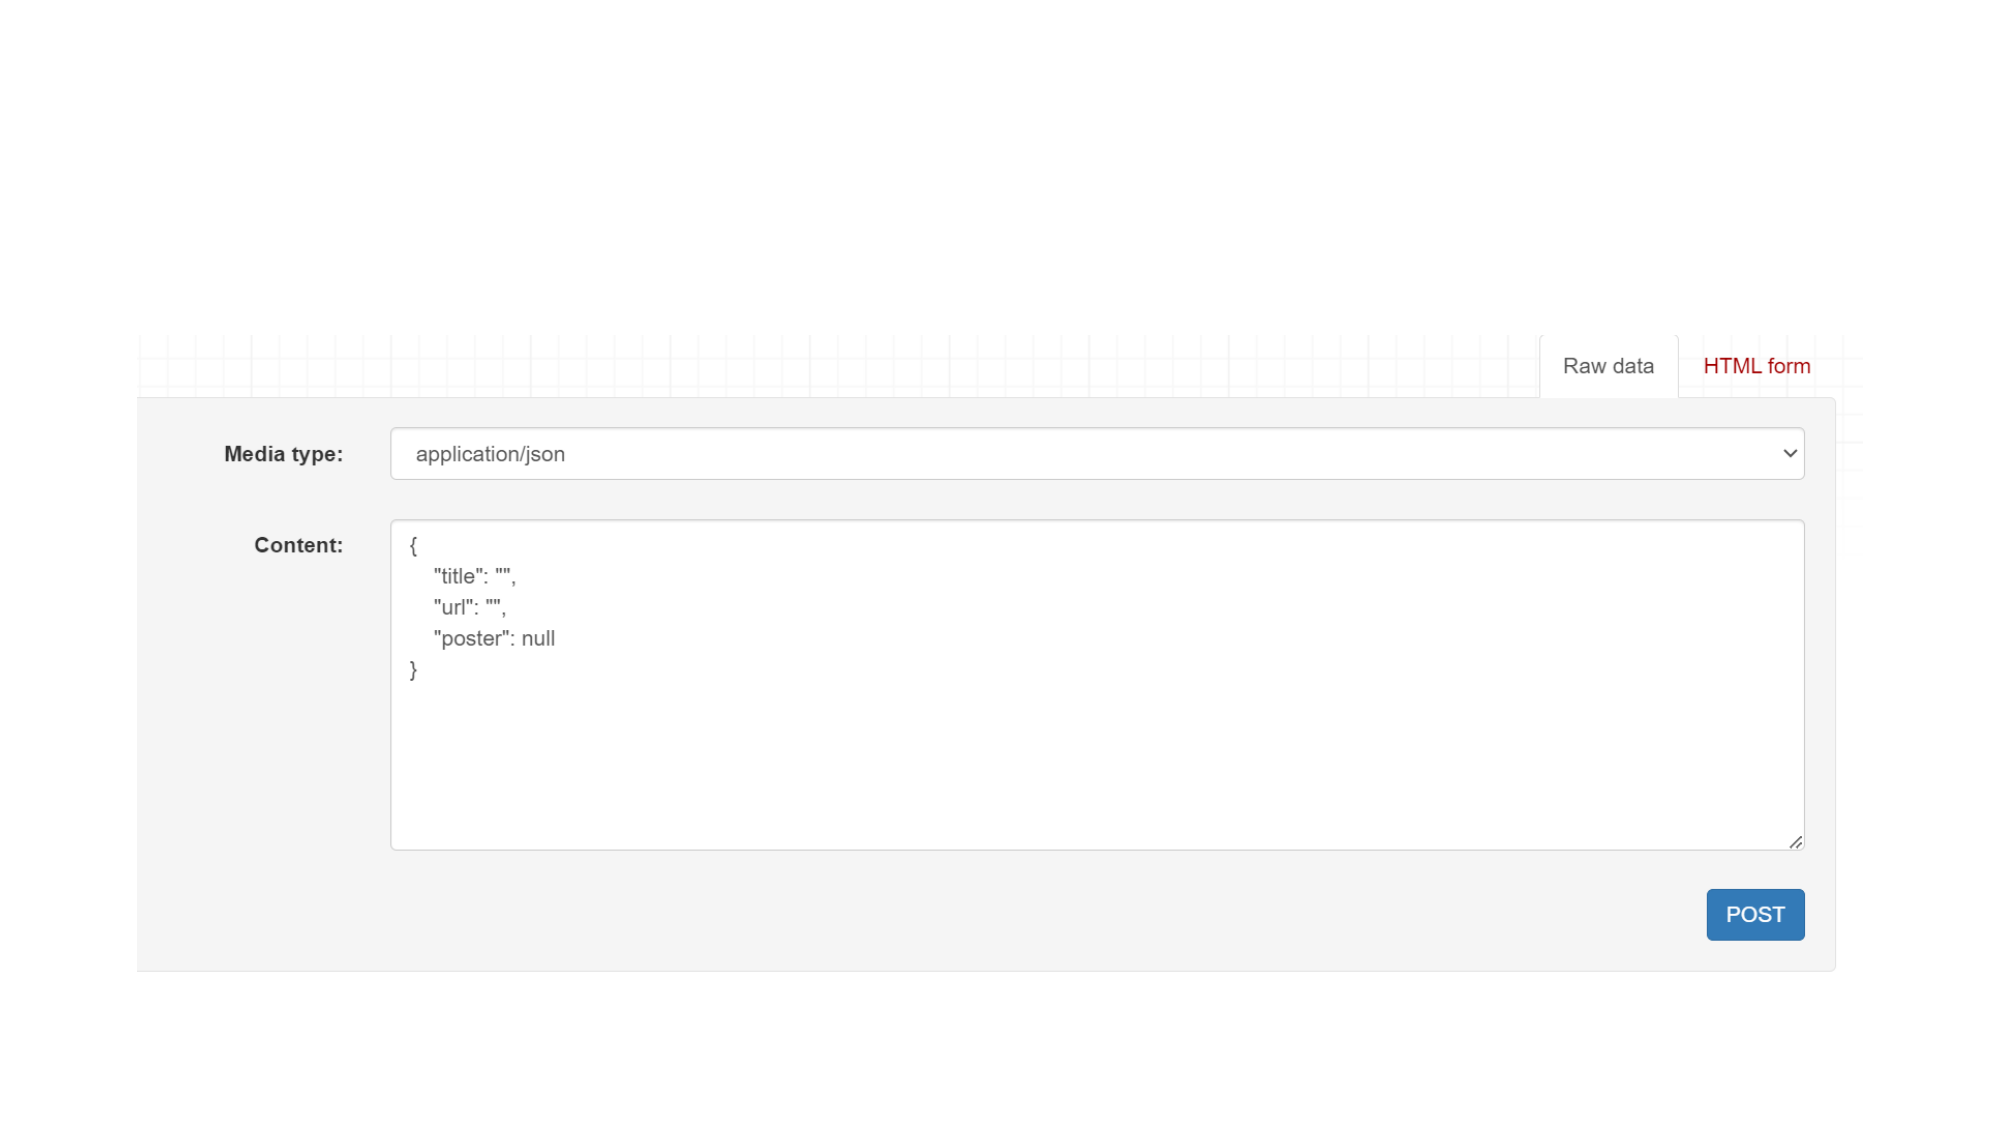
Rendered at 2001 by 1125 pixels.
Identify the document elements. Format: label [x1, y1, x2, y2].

list [137, 335, 1863, 978]
